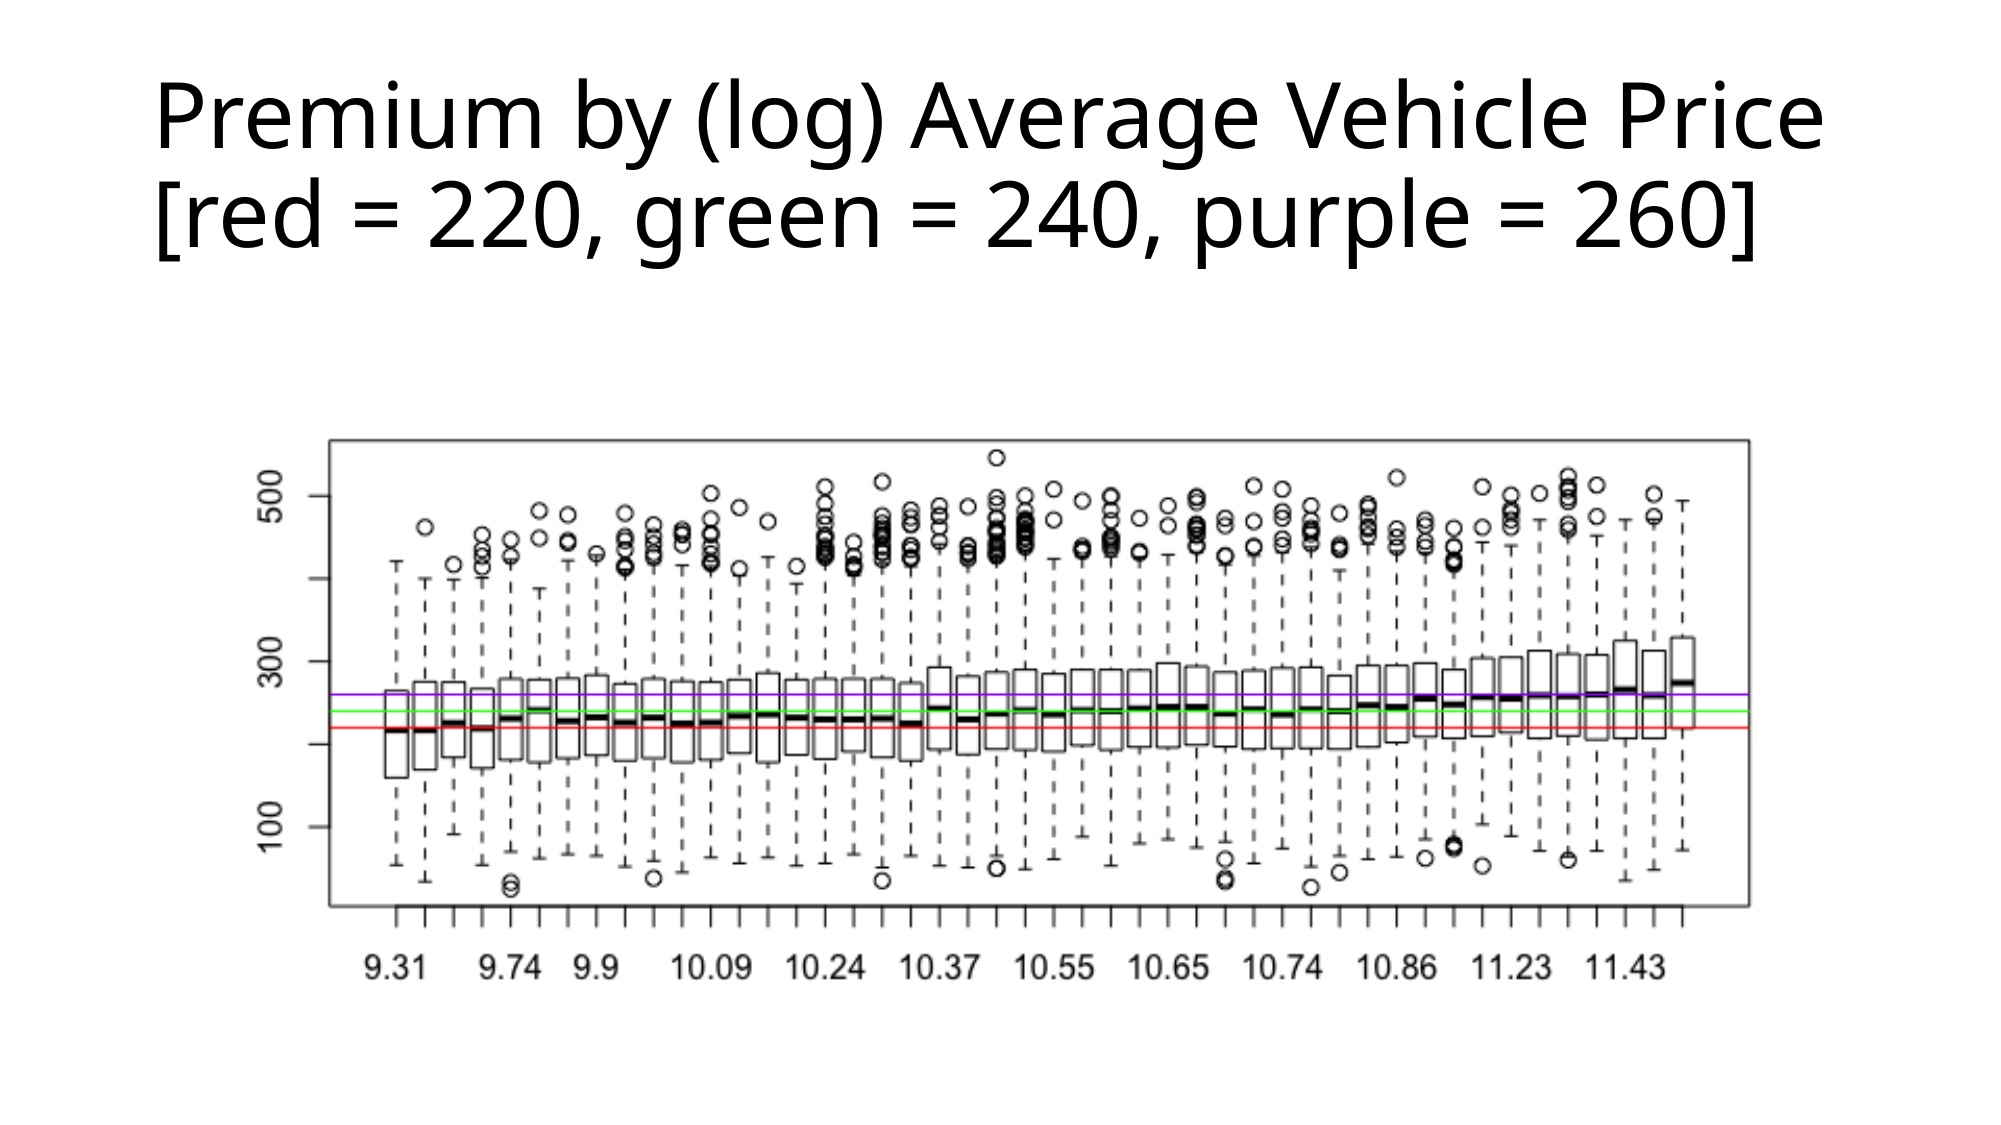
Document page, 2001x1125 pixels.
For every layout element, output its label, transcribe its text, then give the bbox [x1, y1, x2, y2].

title Premium by (log) Average Vehicle Price [red = 220, green = 240, purple = 260] [137, 59, 1863, 278]
picture [166, 277, 1834, 1111]
